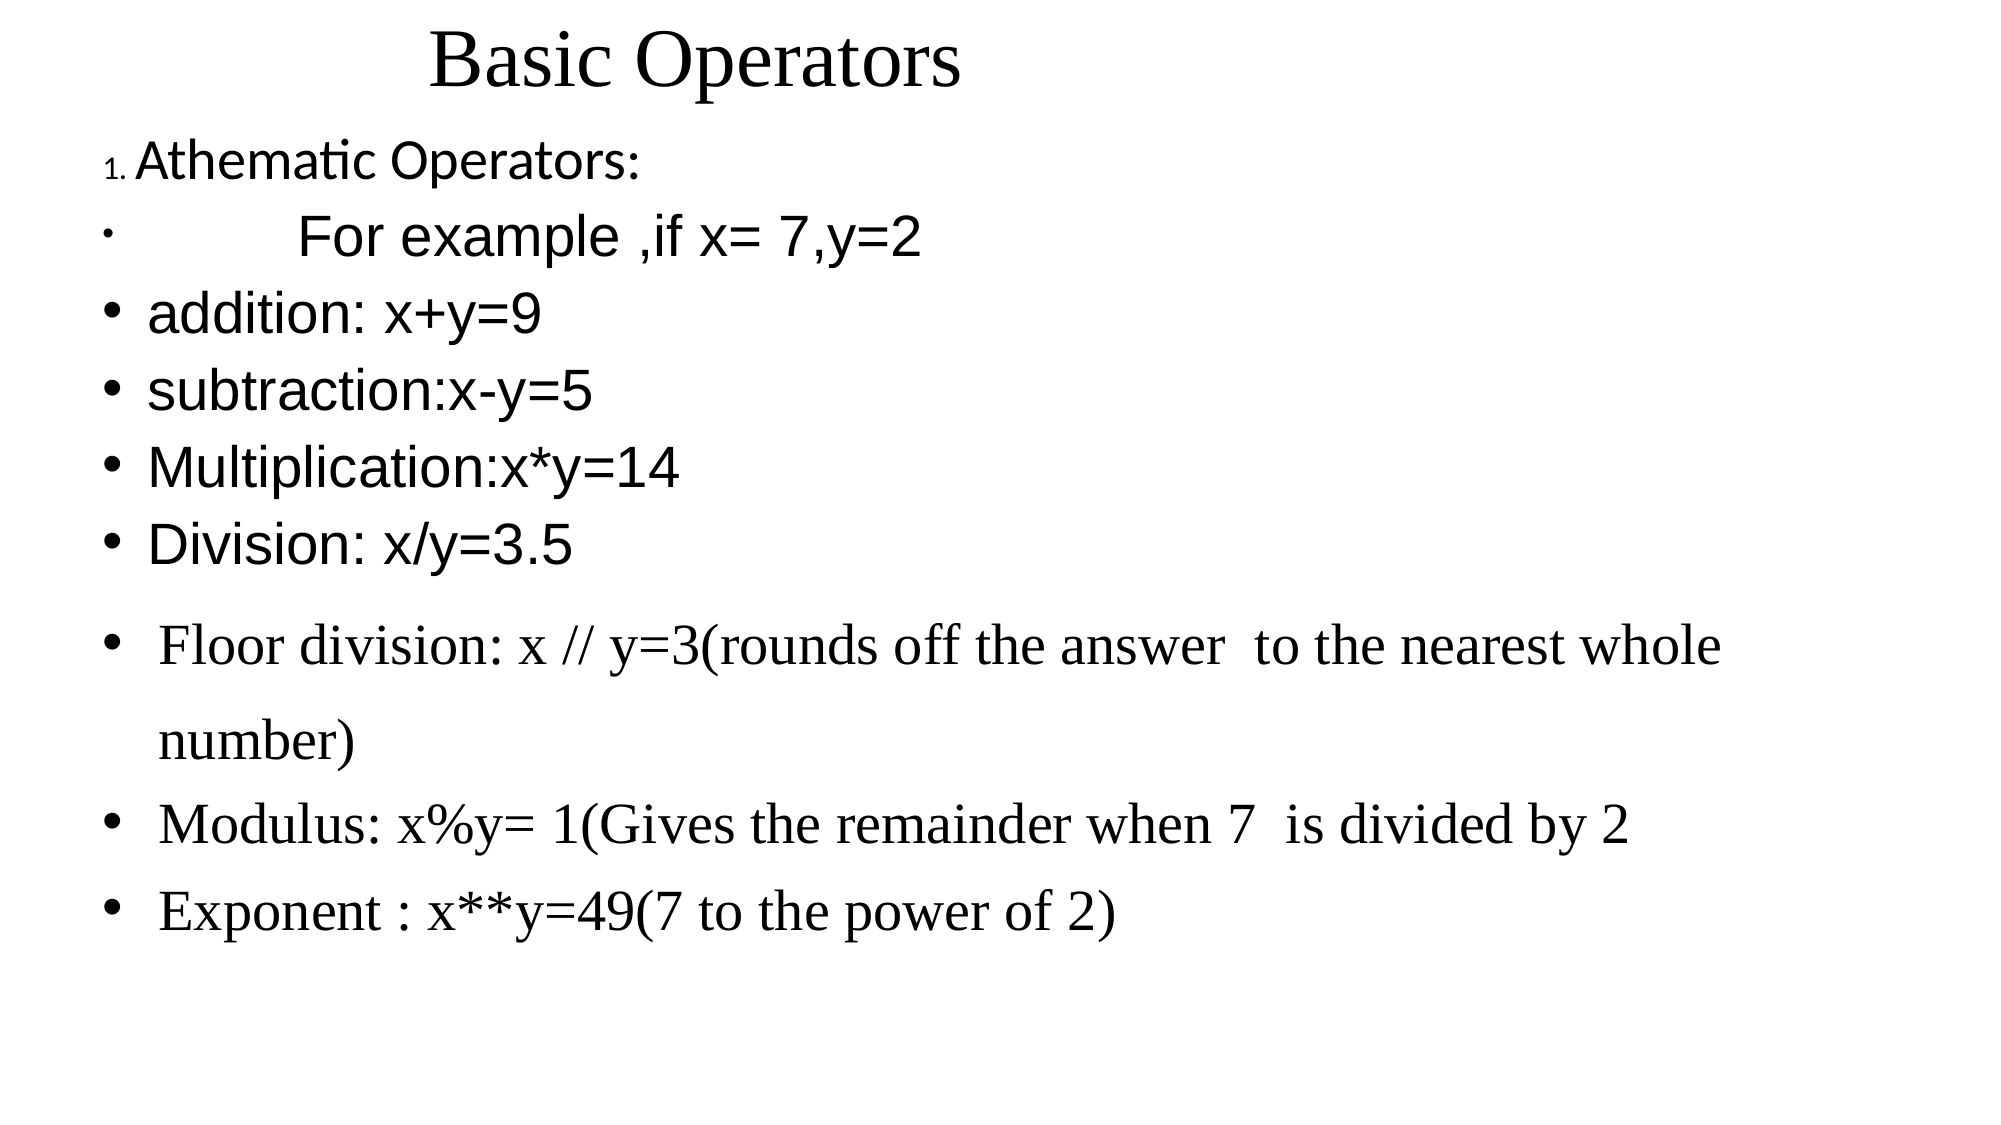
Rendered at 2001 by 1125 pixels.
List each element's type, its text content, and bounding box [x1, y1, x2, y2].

text_box 1. Athematic Operators: For example ,if x= 7,y=2 addition: x+y=9 subtraction:x-y=5 Multiplication:x*y=14 Division: x/y=3.5 Floor division: x // y=3(rounds off the answer to the nearest whole number) Modulus: x%y= 1(Gives the remainder when 7 is divided by 2 Exponent : x**y=49(7 to the power of 2) [100, 104, 1901, 942]
title Basic Operators [426, 0, 966, 104]
